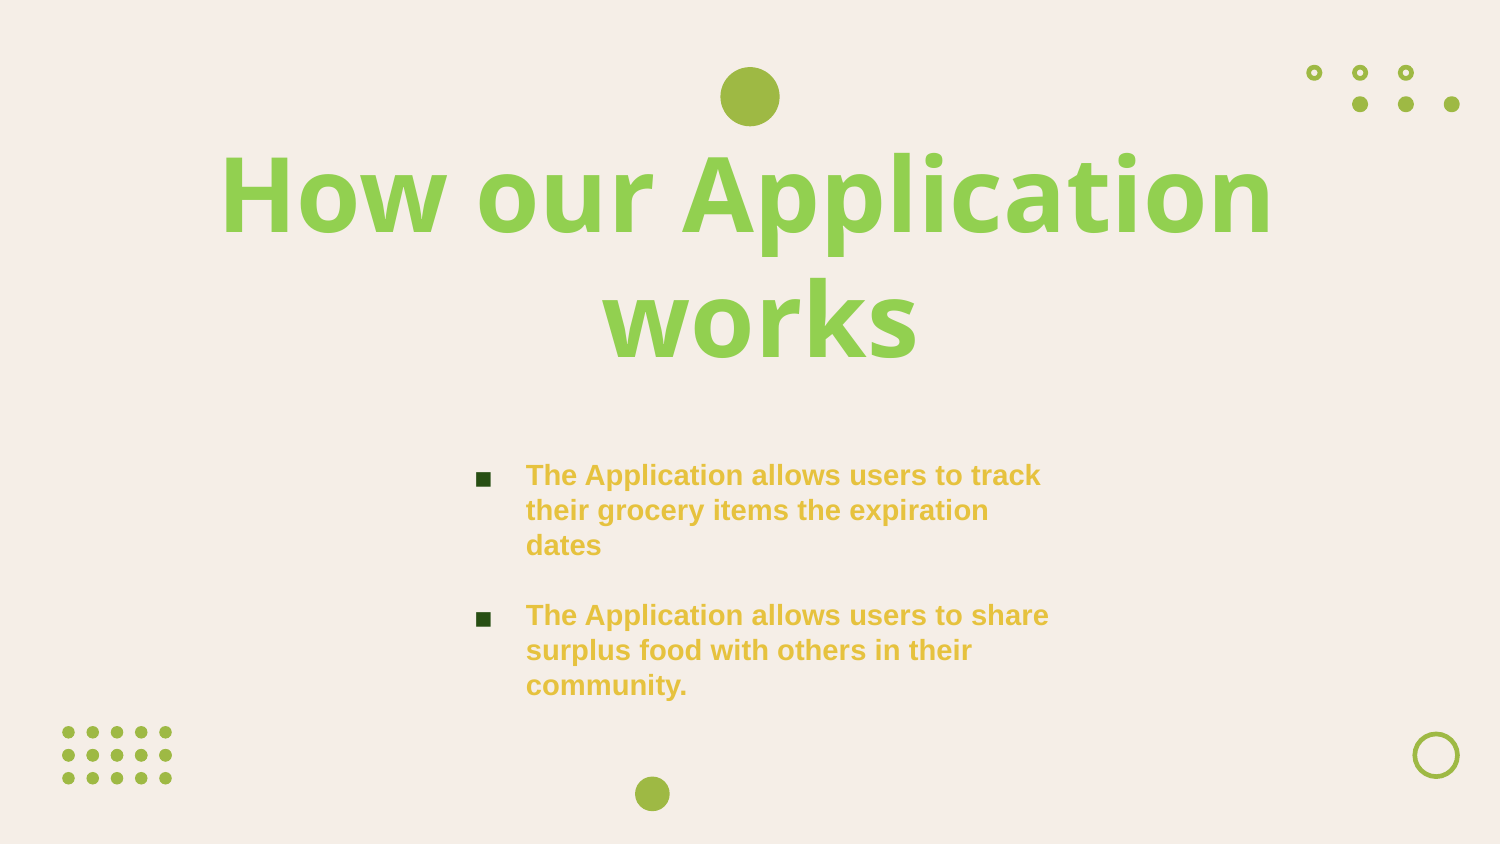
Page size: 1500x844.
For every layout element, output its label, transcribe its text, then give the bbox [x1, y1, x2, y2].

title How our Application works [0, 139, 1500, 368]
subtitle The Application allows users to track their grocery items the expiration dates The Application allows users to share surplus food with others in their community. [435, 453, 1083, 705]
